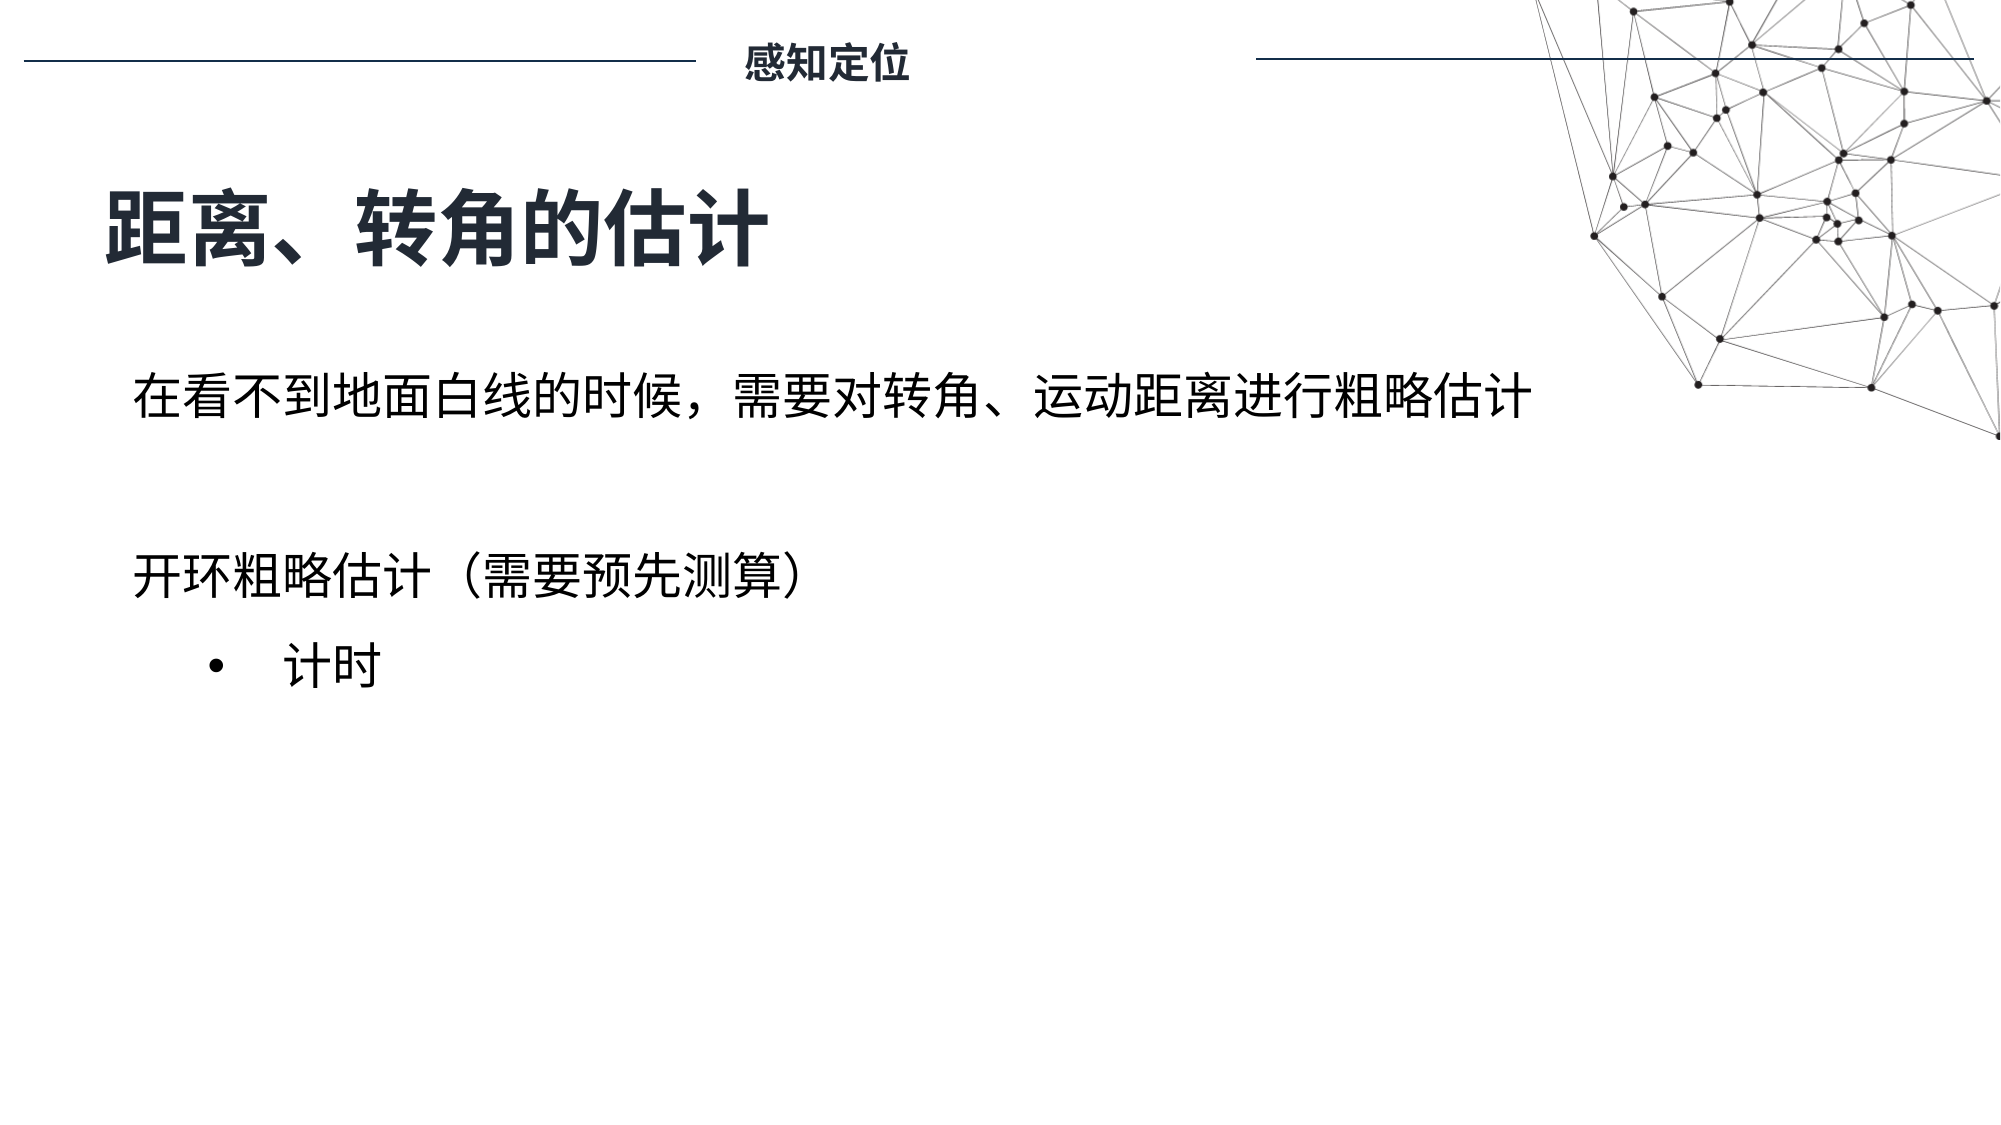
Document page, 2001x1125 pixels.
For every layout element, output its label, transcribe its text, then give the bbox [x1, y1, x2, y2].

text_box 在看不到地面白线的时候，需要对转角、运动距离进行粗略估计 开环粗略估计（需要预先测算） 计时 [117, 327, 1823, 703]
picture [1528, 0, 2001, 440]
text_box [23, 36, 1974, 88]
text_box 距离、转角的估计 [89, 118, 1511, 284]
